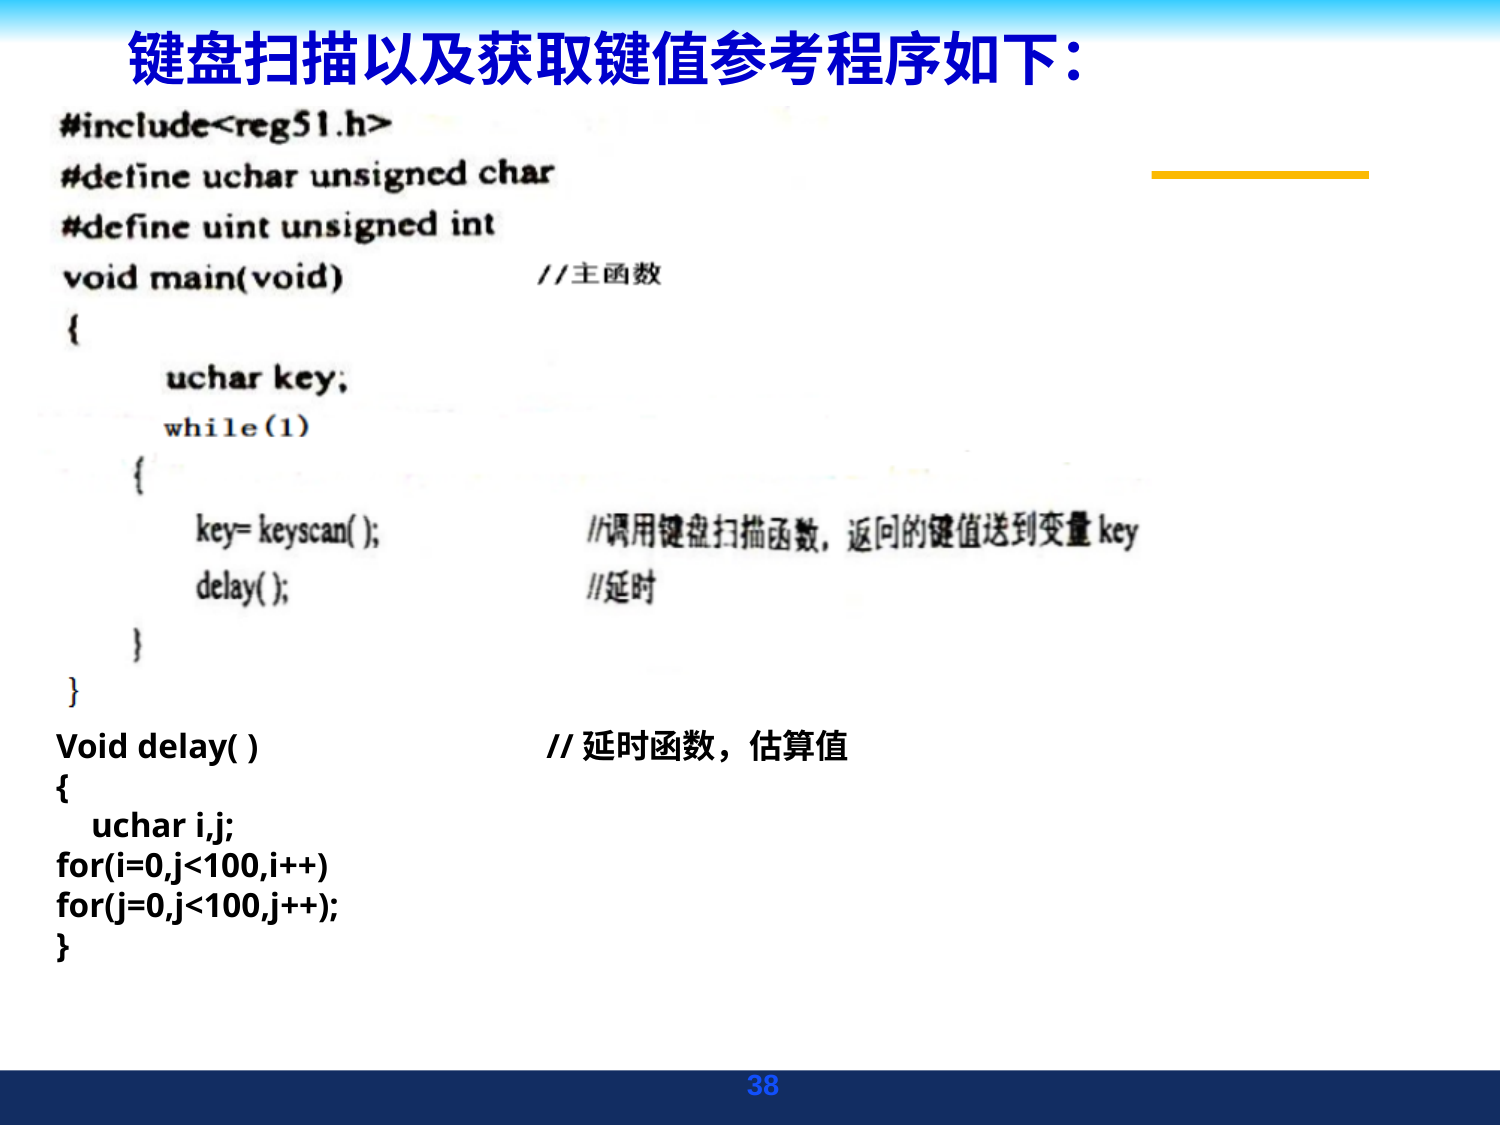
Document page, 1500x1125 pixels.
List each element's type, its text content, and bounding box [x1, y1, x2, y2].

text_box Void delay( ) //延时函数，估算值 { uchar i,j; for(i=0,j<100,i++) for(j=0,j<100,j++); } [41, 717, 1307, 972]
footer 38 [525, 1045, 1001, 1122]
title 键盘扫描以及获取键值参考程序如下： [112, 7, 1483, 106]
picture [29, 105, 1152, 718]
